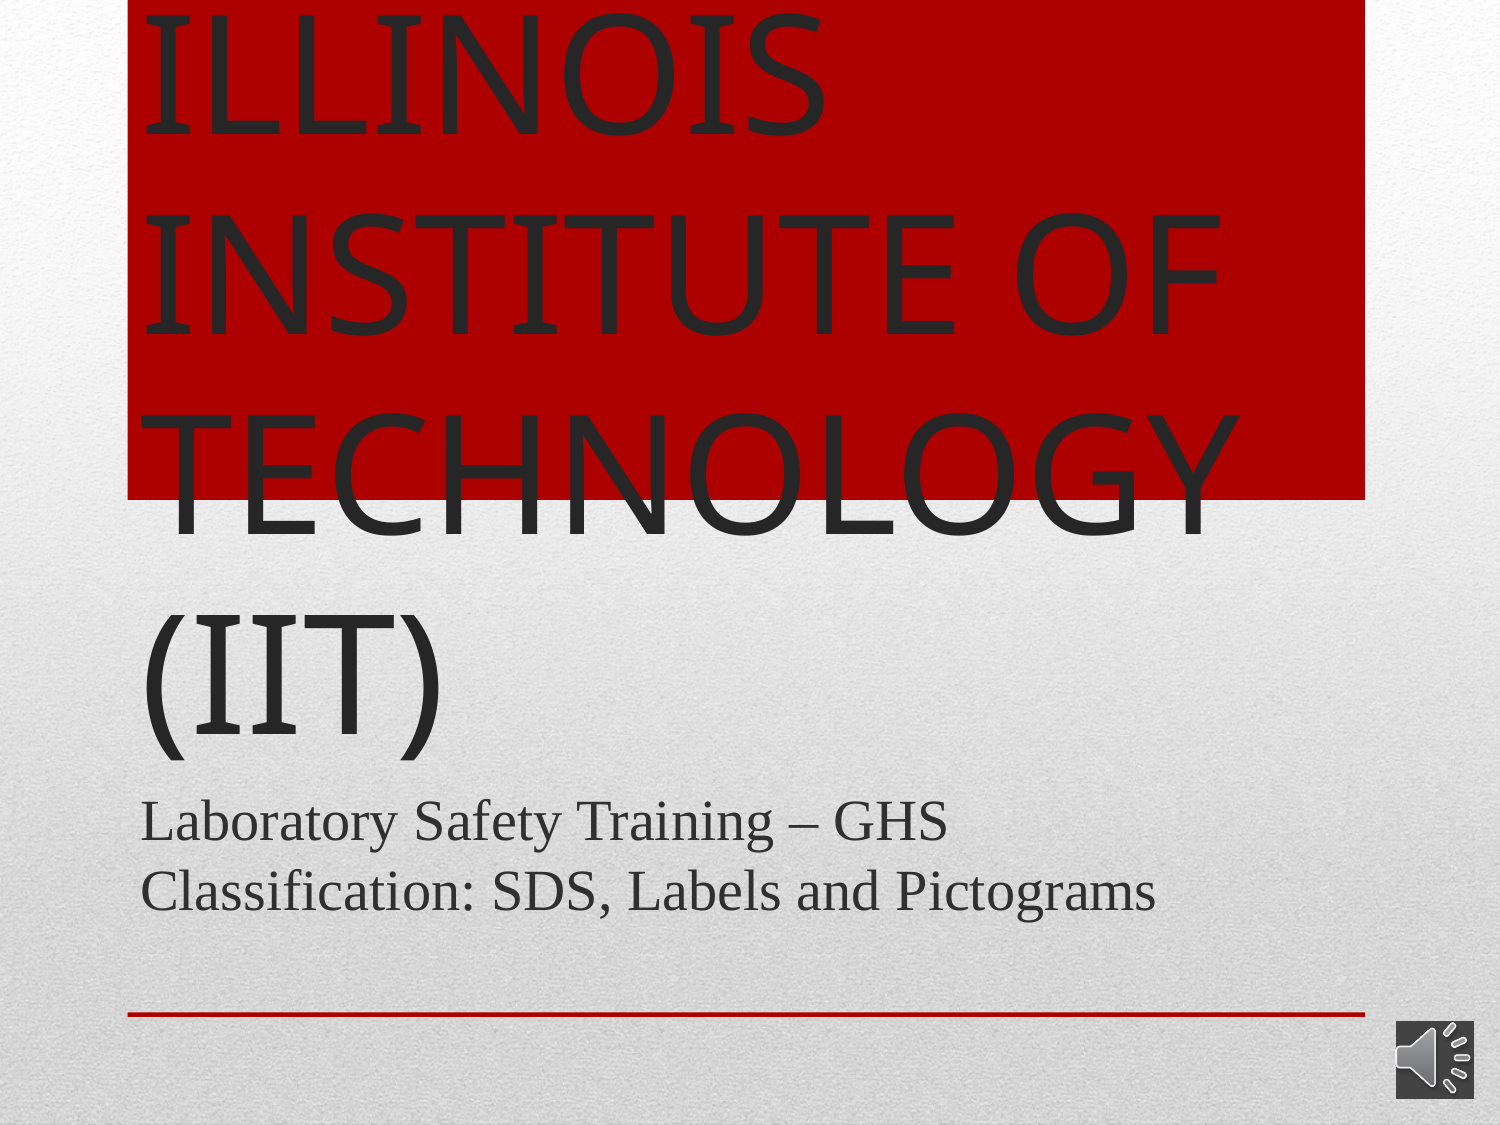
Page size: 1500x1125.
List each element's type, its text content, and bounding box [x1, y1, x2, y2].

subtitle Laboratory Safety Training – GHS Classification: SDS, Labels and Pictograms [125, 774, 1250, 938]
title ILLINOIS INSTITUTE OF TECHNOLOGY (IIT) [125, 525, 1363, 775]
picture [1394, 1019, 1476, 1101]
